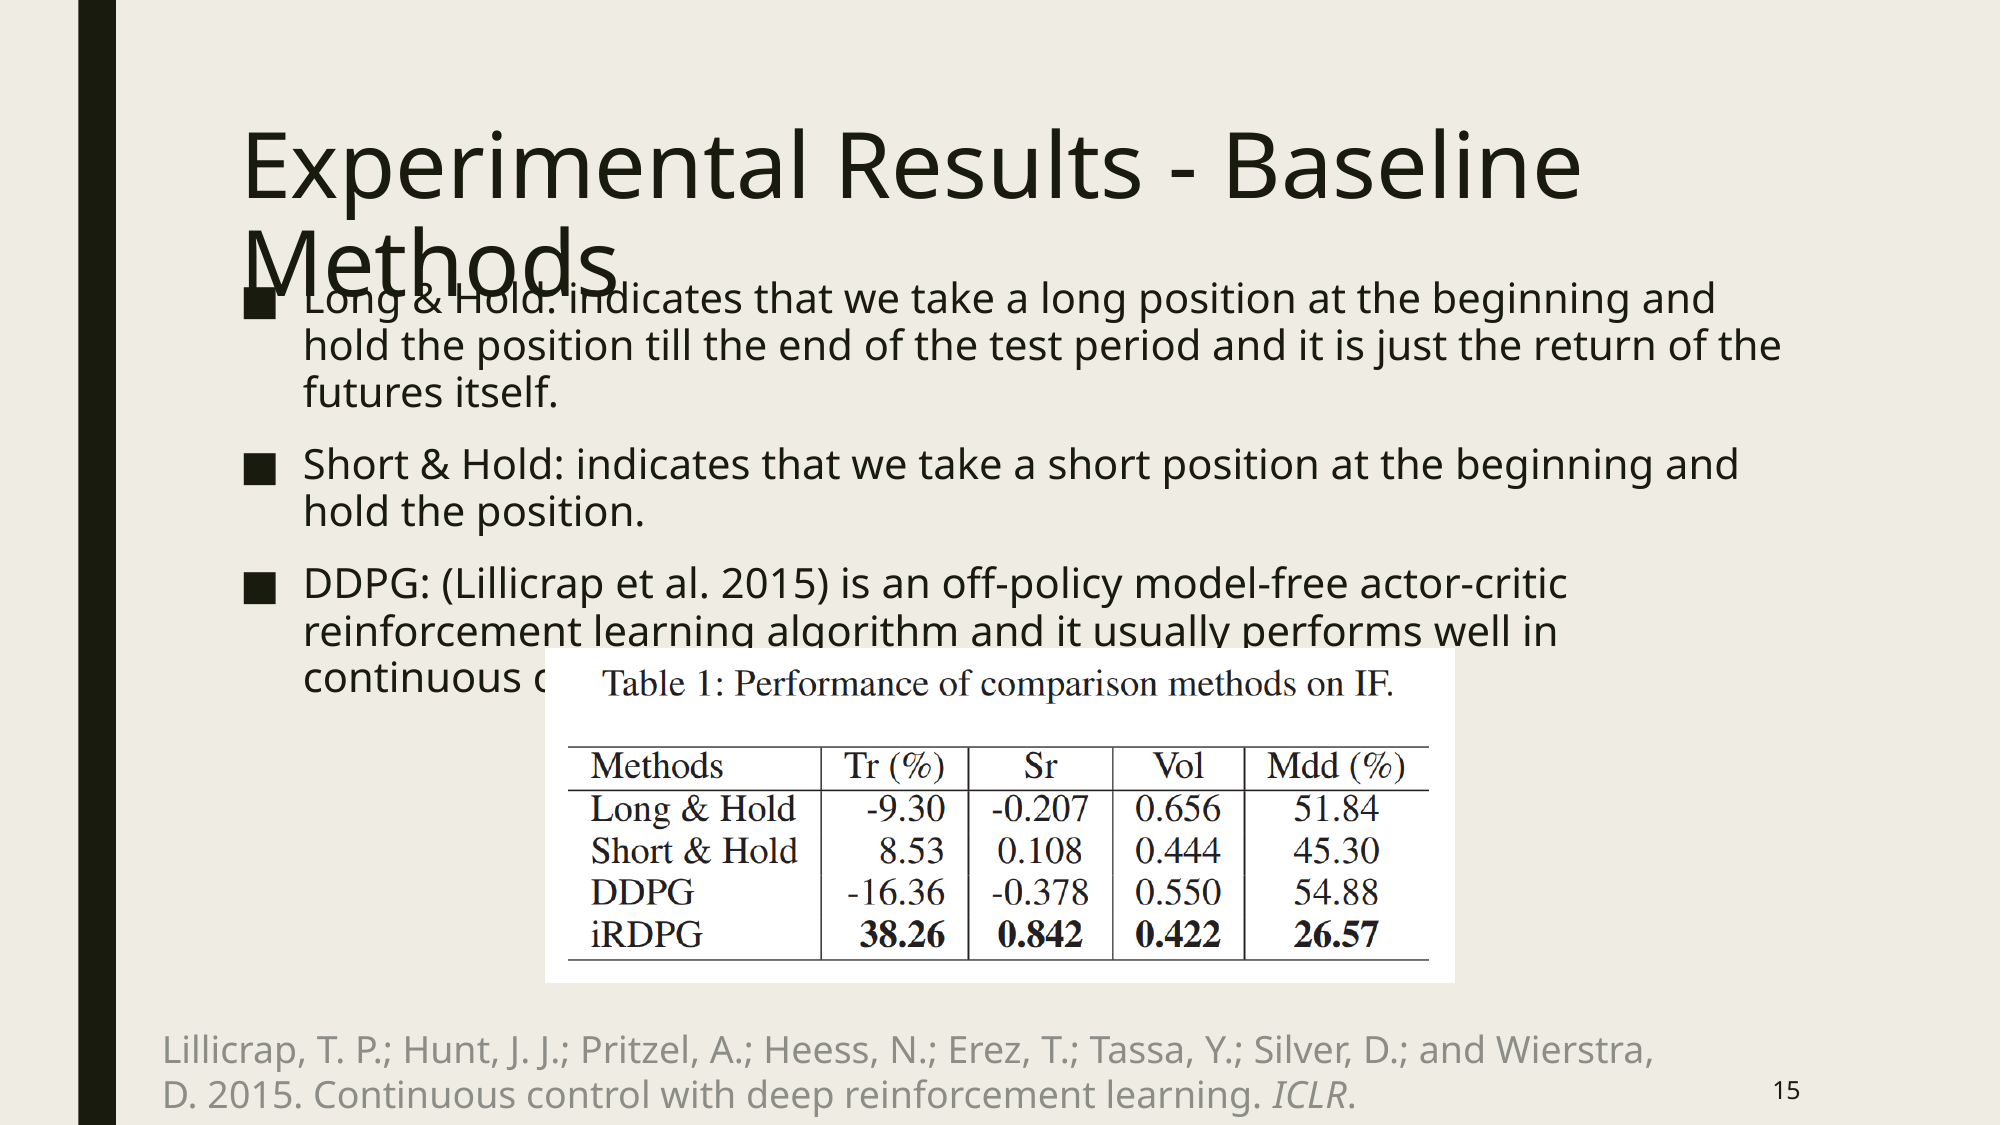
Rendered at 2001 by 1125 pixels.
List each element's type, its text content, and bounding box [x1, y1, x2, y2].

slide_number 15 [1553, 1058, 1816, 1125]
picture [545, 648, 1455, 983]
text_box Lillicrap, T. P.; Hunt, J. J.; Pritzel, A.; Heess, N.; Erez, T.; Tassa, Y.; Silver, D.; and Wierstra, D. 2015. Continuous control with deep reinforcement learning. ICLR. [147, 1018, 1685, 1124]
title Experimental Results - Baseline Methods [225, 112, 1922, 357]
list Long & Hold: indicates that we take a long position at the beginning and hold the position till the end of the test period and it is just the return of the futures itself. Short & Hold: indicates that we take a short position at the beginning and hold the position. DDPG: (Lillicrap et al. 2015) is an off-policy model-free actor-critic reinforcement learning algorithm and it usually performs well in continuous control tasks. [225, 268, 1800, 857]
